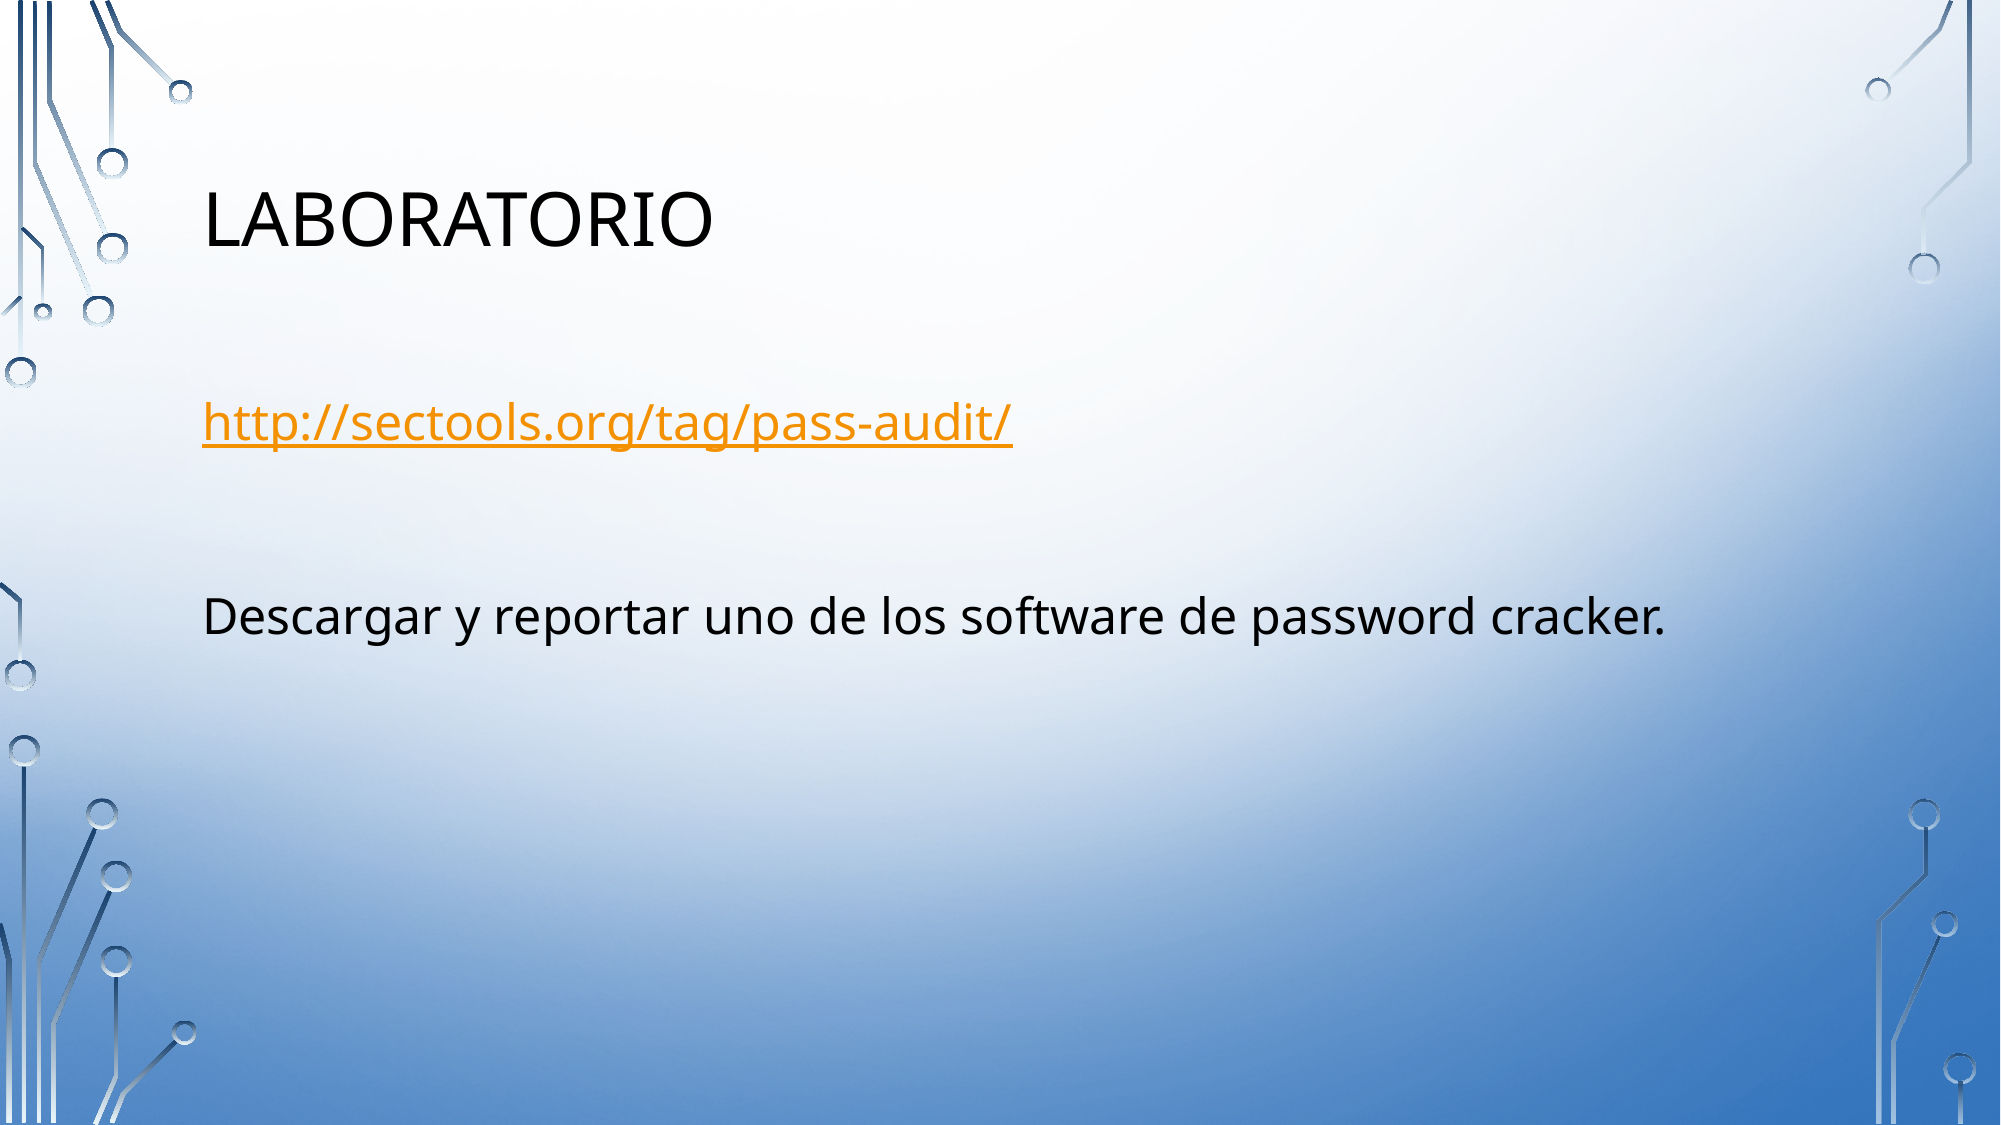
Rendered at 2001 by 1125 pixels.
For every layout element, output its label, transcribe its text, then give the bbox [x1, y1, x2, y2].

list http://sectools.org/tag/pass-audit/ Descargar y reportar uno de los software de password cracker. [187, 369, 1813, 950]
title Laboratorio [187, 101, 1813, 344]
